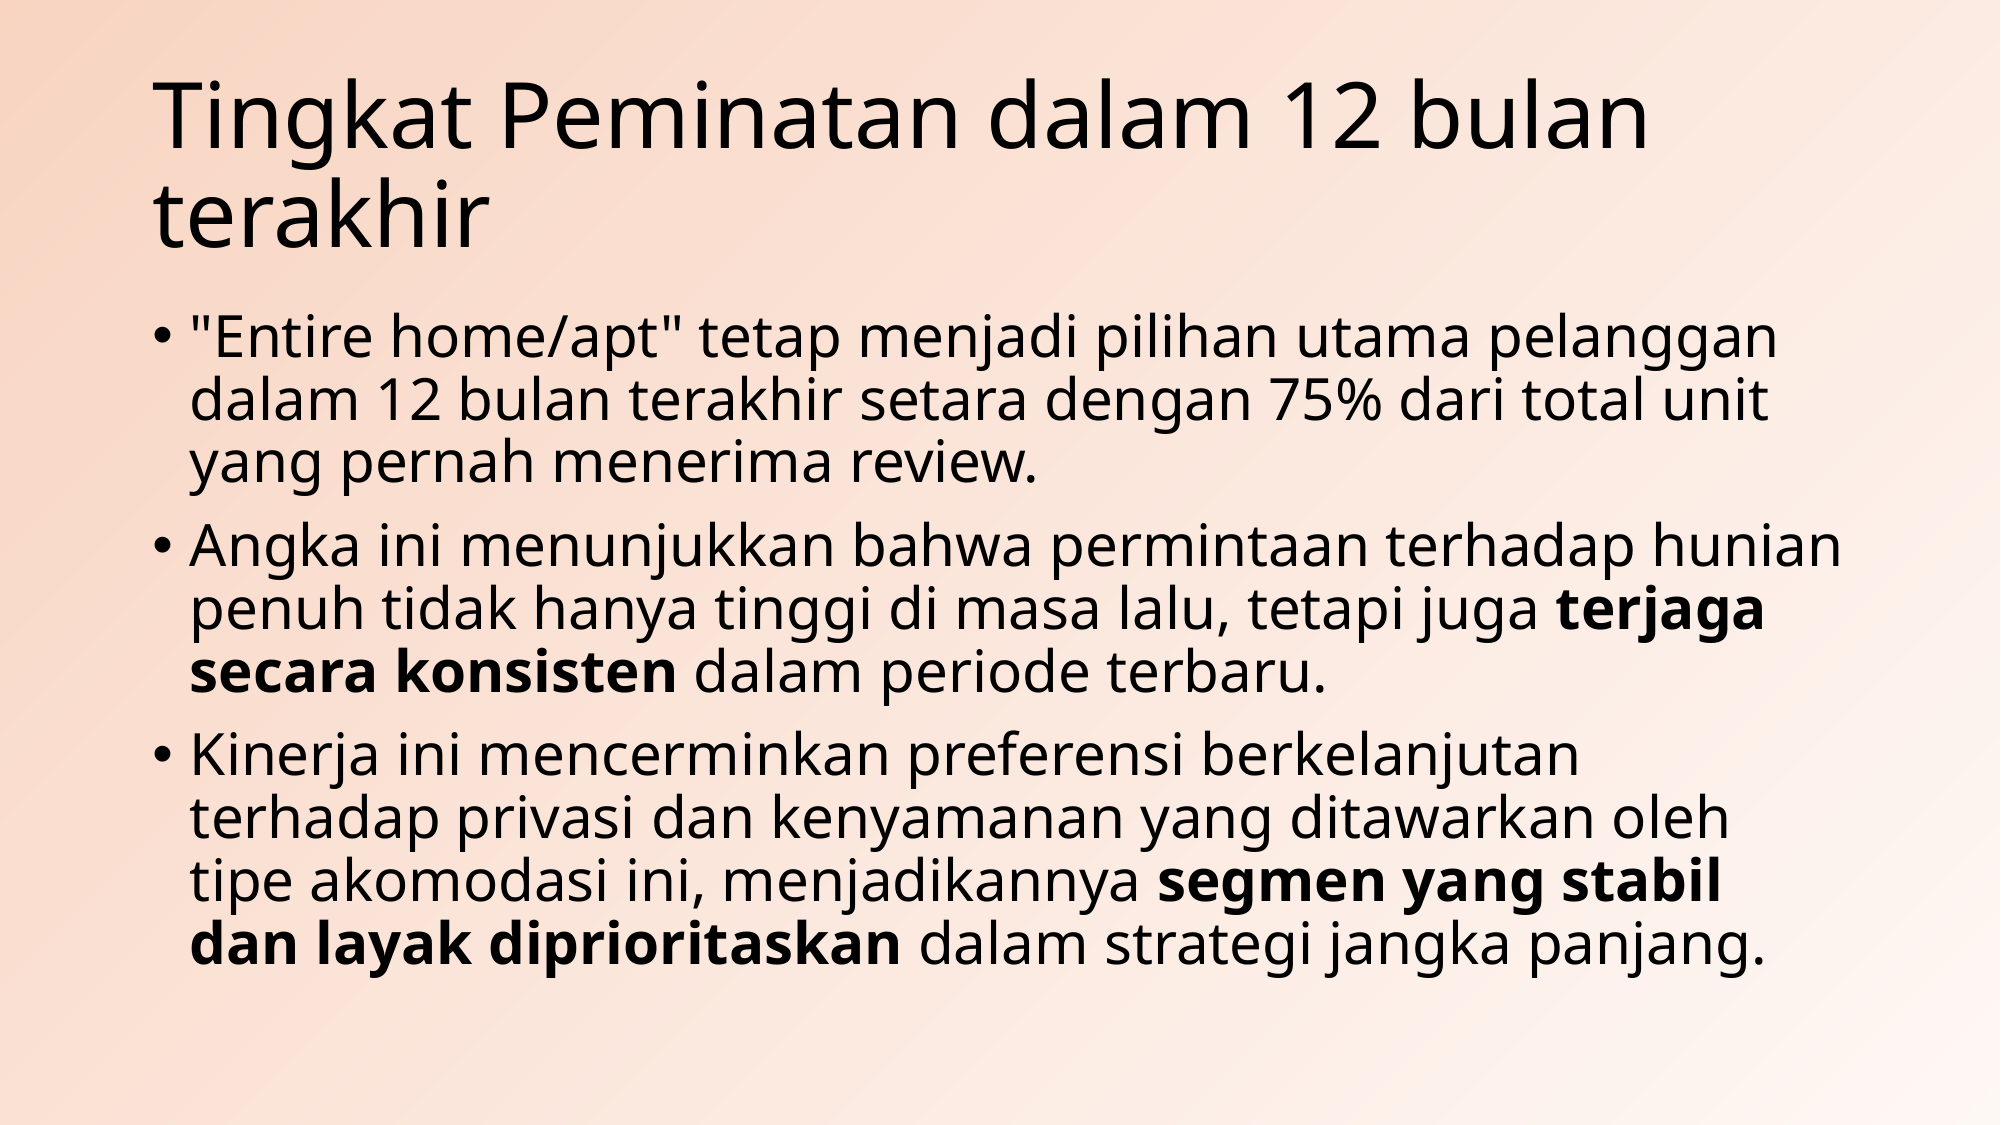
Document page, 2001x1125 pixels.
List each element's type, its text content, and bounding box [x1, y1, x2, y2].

title Tingkat Peminatan dalam 12 bulan terakhir [137, 59, 1863, 278]
list "Entire home/apt" tetap menjadi pilihan utama pelanggan dalam 12 bulan terakhir setara dengan 75% dari total unit yang pernah menerima review. Angka ini menunjukkan bahwa permintaan terhadap hunian penuh tidak hanya tinggi di masa lalu, tetapi juga terjaga secara konsisten dalam periode terbaru. Kinerja ini mencerminkan preferensi berkelanjutan terhadap privasi dan kenyamanan yang ditawarkan oleh tipe akomodasi ini, menjadikannya segmen yang stabil dan layak diprioritaskan dalam strategi jangka panjang. [137, 299, 1863, 1014]
